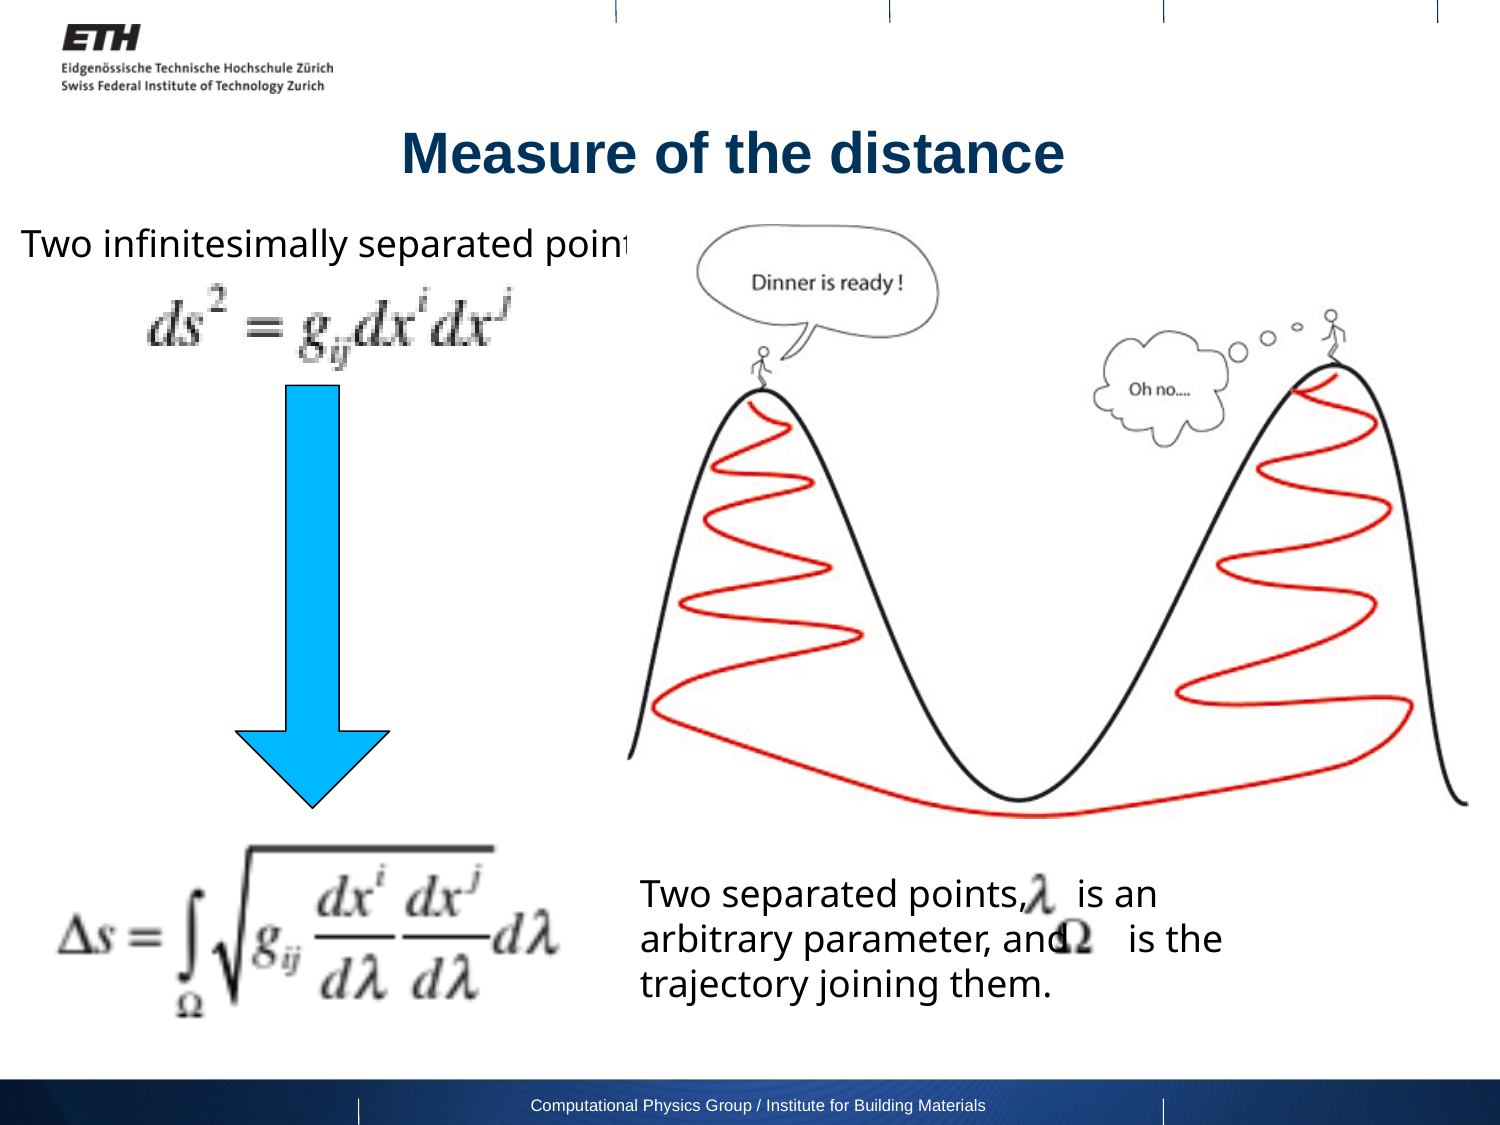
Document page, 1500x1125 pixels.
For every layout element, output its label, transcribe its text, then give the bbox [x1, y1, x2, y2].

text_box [1049, 910, 1099, 959]
footer Computational Physics Group / Institute for Building Materials [367, 1088, 1151, 1125]
picture [626, 224, 1469, 819]
text_box Two infinitesimally separated points [6, 212, 670, 273]
picture [0, 1078, 1500, 1125]
text_box Two separated points, is an arbitrary parameter, and is the trajectory joining them. [624, 862, 1269, 1013]
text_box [49, 839, 565, 1023]
picture [62, 24, 333, 94]
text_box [1016, 865, 1061, 922]
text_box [138, 270, 515, 376]
text_box Measure of the distance [189, 107, 1280, 193]
text_box [235, 385, 390, 809]
